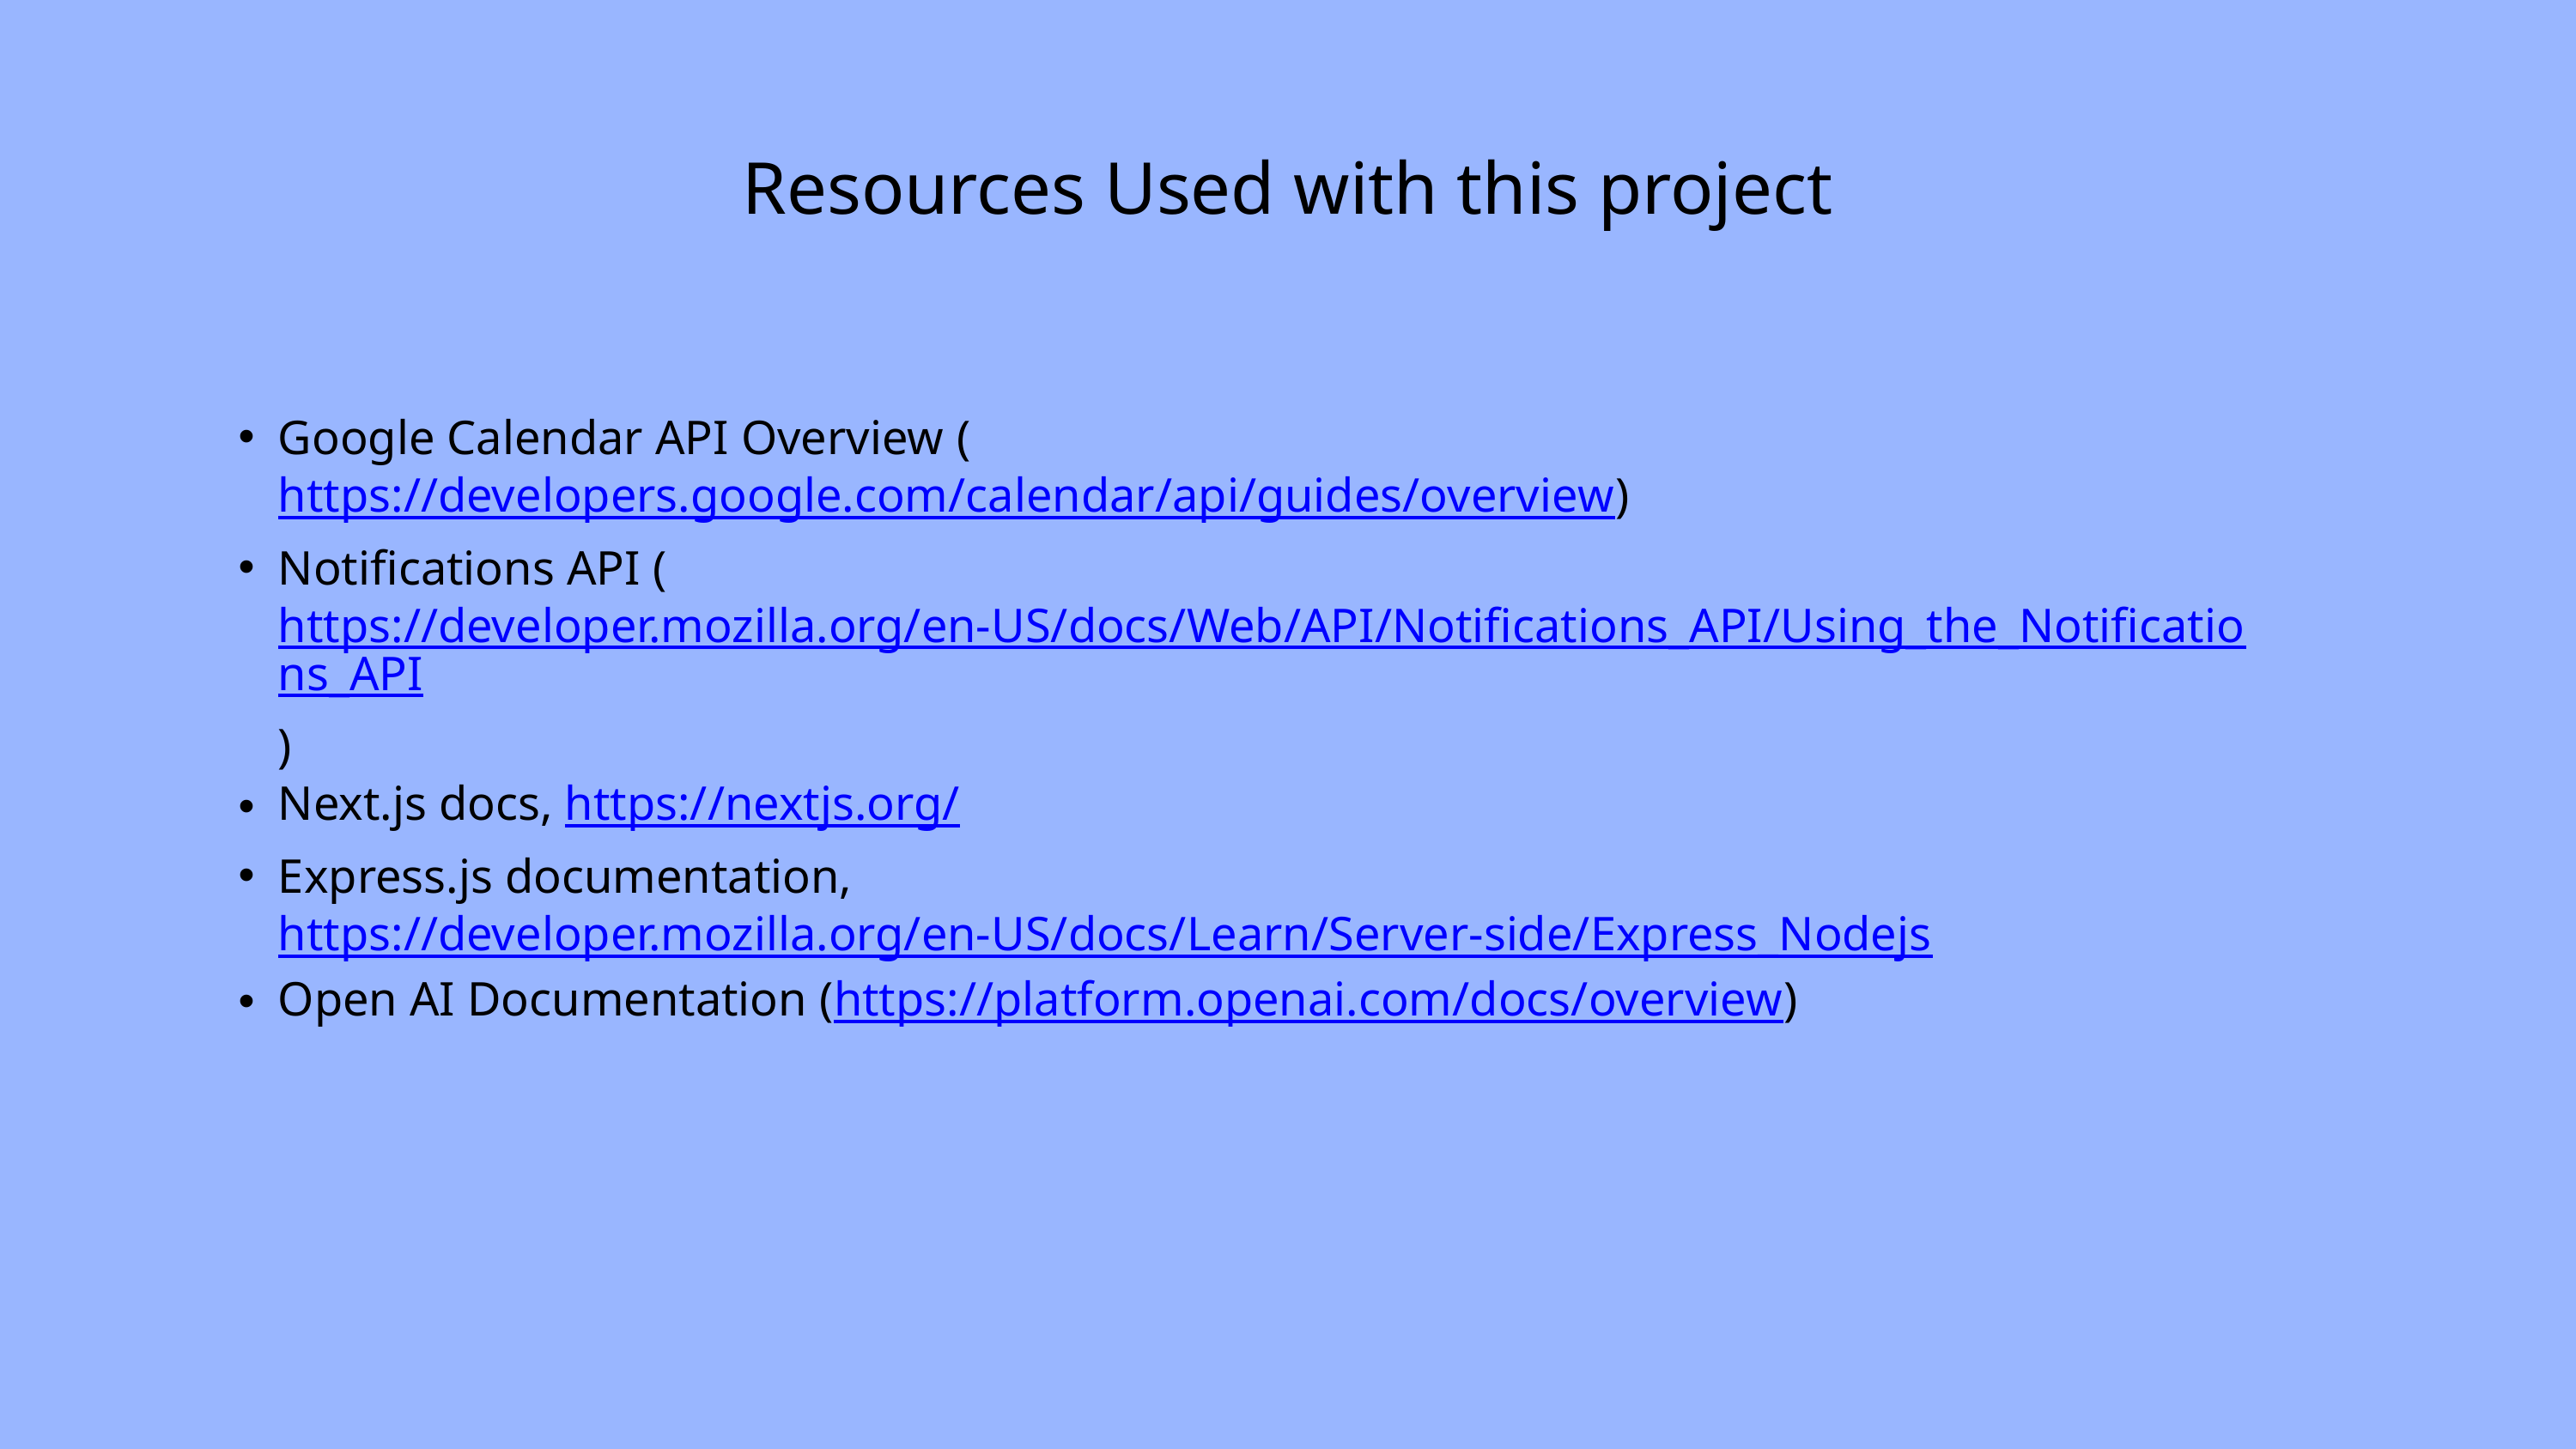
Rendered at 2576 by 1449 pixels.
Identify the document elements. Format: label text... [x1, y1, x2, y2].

text_box Google Calendar API Overview (https://developers.google.com/calendar/api/guides/overview) Notifications API (https://developer.mozilla.org/en-US/docs/Web/API/Notifications_API/Using_the_Notifications_API) Next.js docs, https://nextjs.org/ Express.js documentation, https://developer.mozilla.org/en-US/docs/Learn/Server-side/Express_Nodejs Open AI Documentation (https://platform.openai.com/docs/overview) [198, 398, 2252, 985]
text_box Resources Used with this project [712, 129, 1864, 229]
